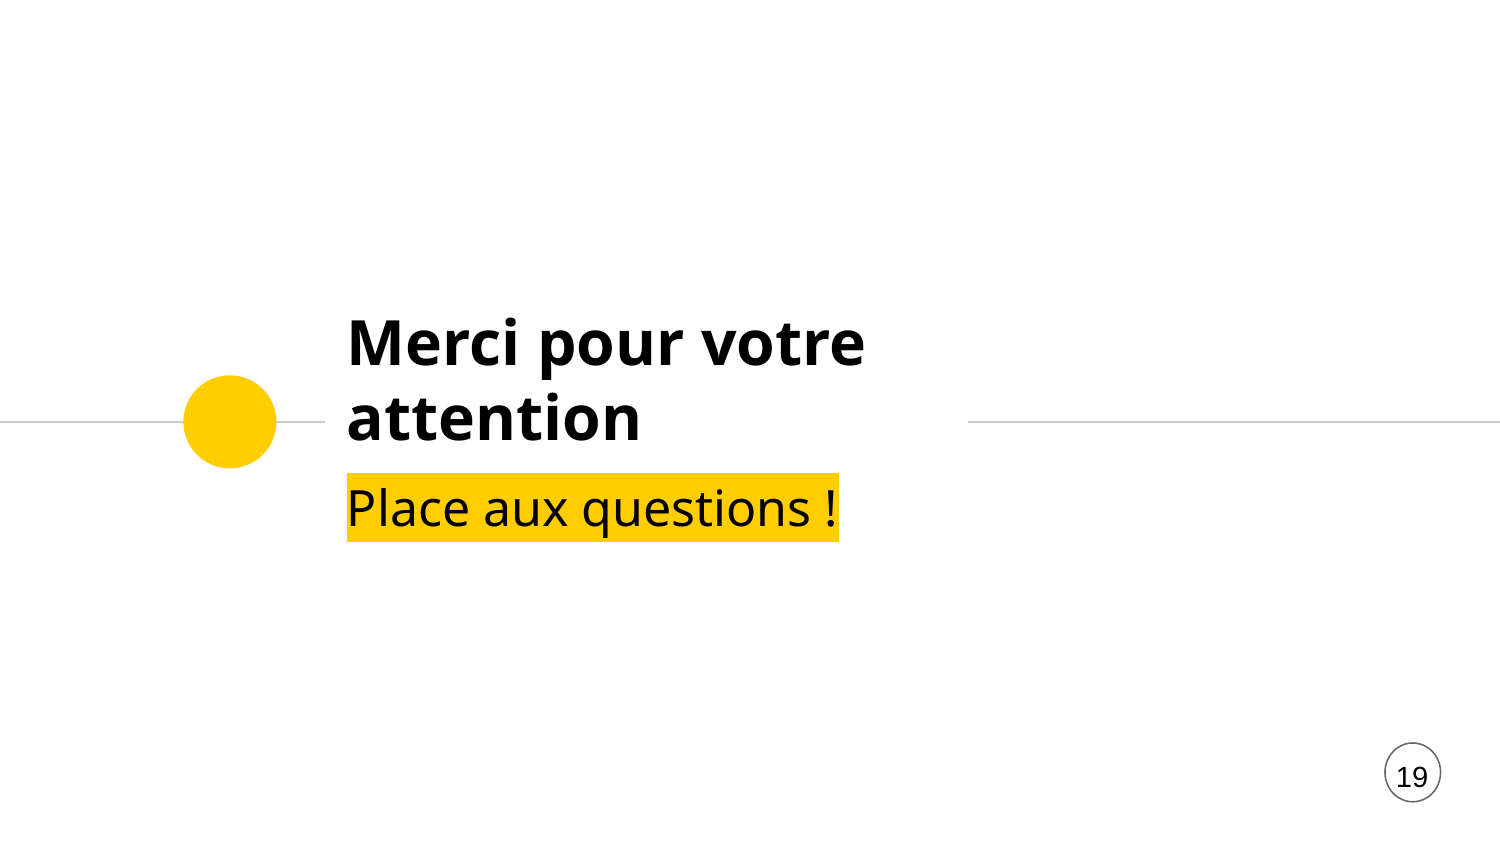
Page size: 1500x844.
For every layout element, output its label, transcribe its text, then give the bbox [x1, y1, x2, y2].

text_box 19 [1380, 742, 1445, 802]
subtitle Place aux questions ! [331, 461, 1249, 591]
title Merci pour votre attention [331, 277, 954, 469]
